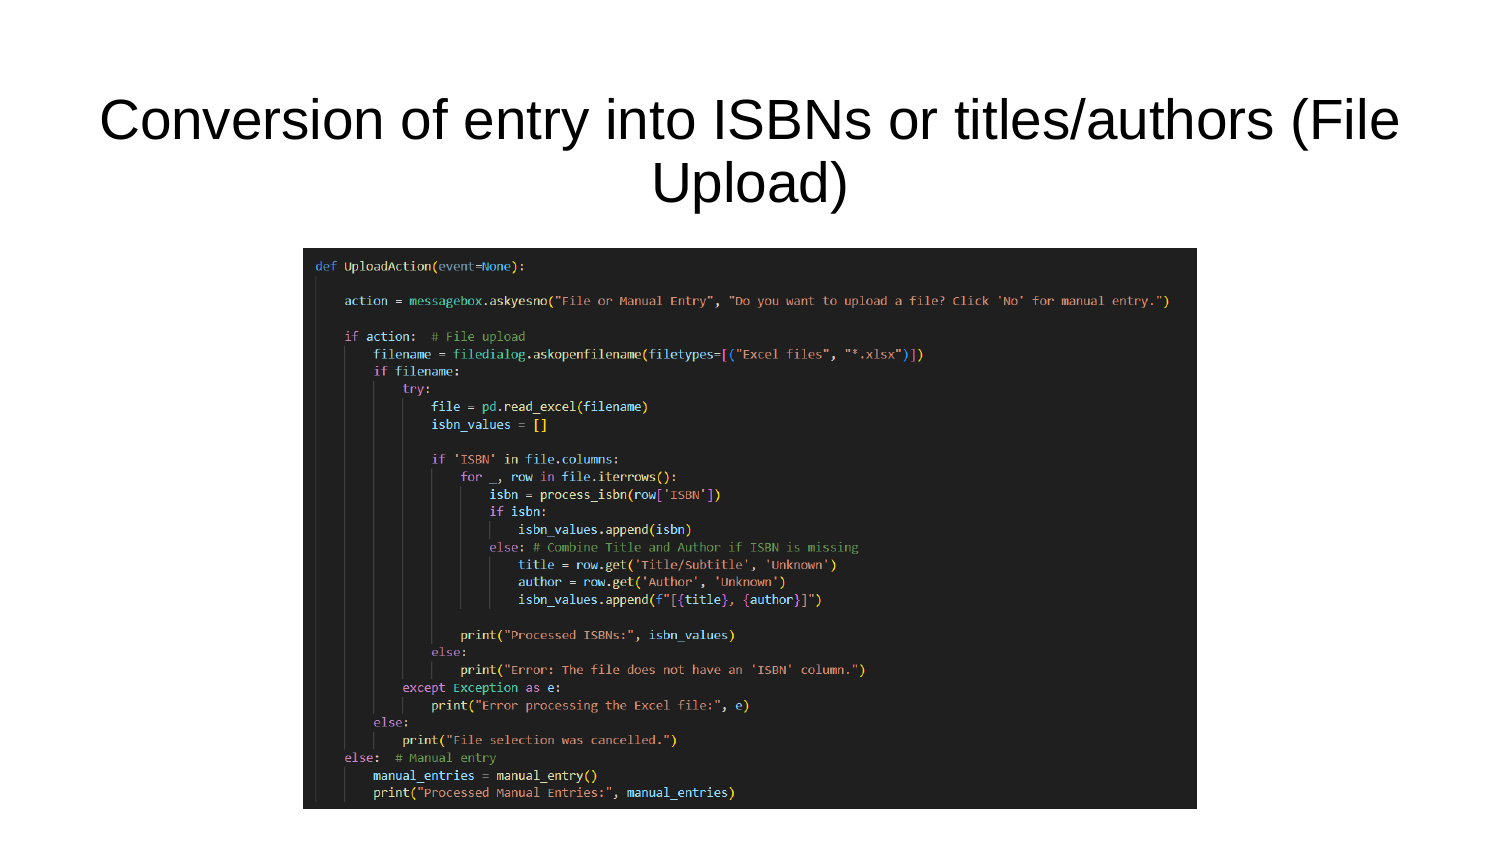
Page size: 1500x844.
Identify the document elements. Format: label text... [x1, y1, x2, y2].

title Conversion of entry into ISBNs or titles/authors (File Upload) [51, 72, 1449, 230]
picture [303, 248, 1197, 810]
